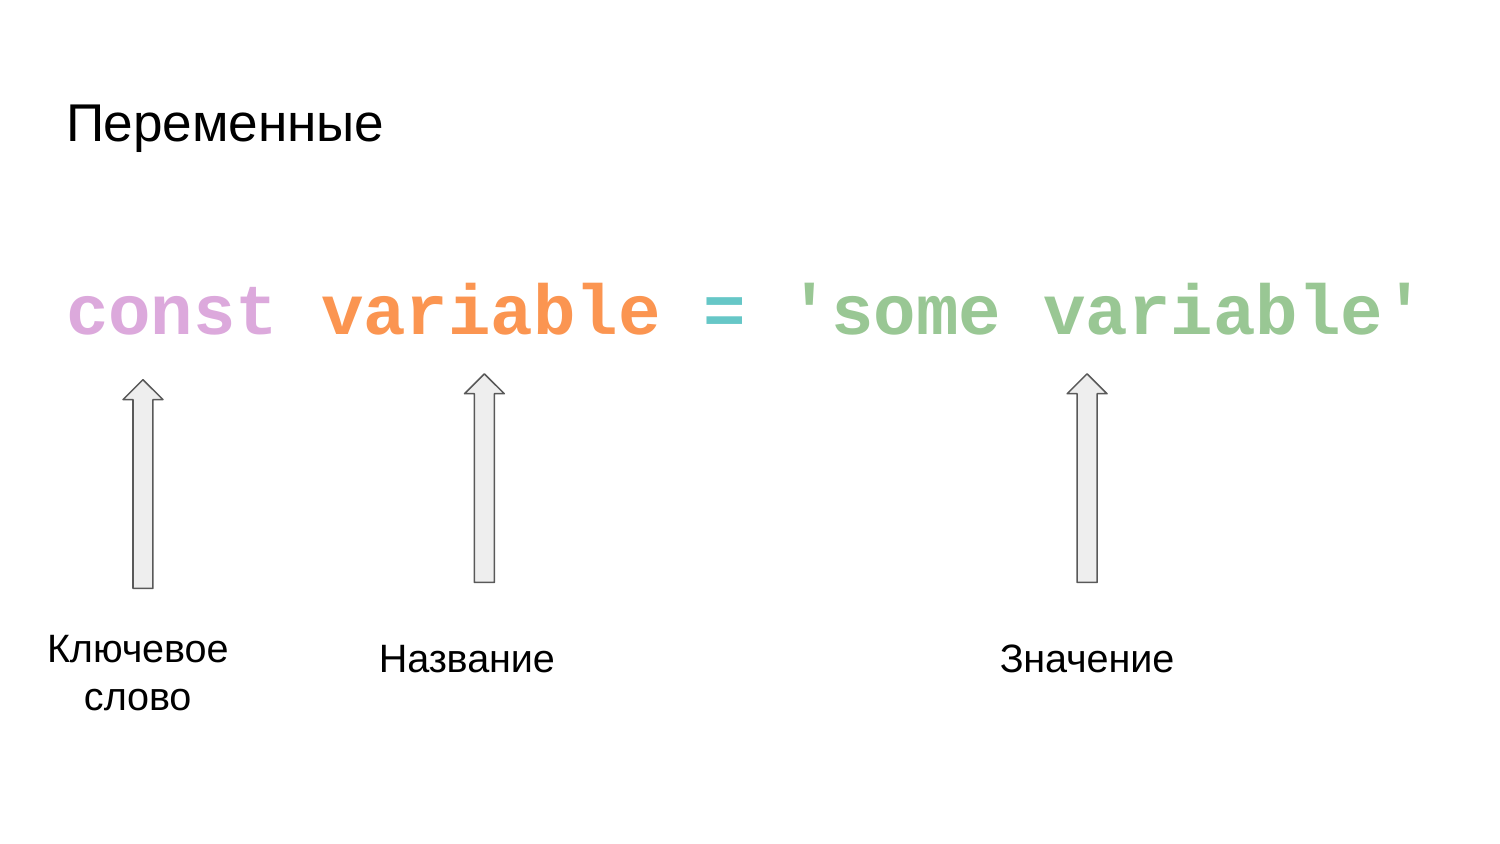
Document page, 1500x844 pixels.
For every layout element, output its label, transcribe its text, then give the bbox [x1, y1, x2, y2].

text_box Ключевое слово [0, 608, 288, 734]
text_box [1067, 373, 1108, 583]
text_box Значение [937, 617, 1237, 696]
list const variable = 'some variable' [51, 235, 1449, 797]
title Переменные [51, 72, 1449, 167]
text_box [464, 373, 505, 583]
text_box Название [317, 617, 617, 696]
text_box [123, 379, 163, 589]
